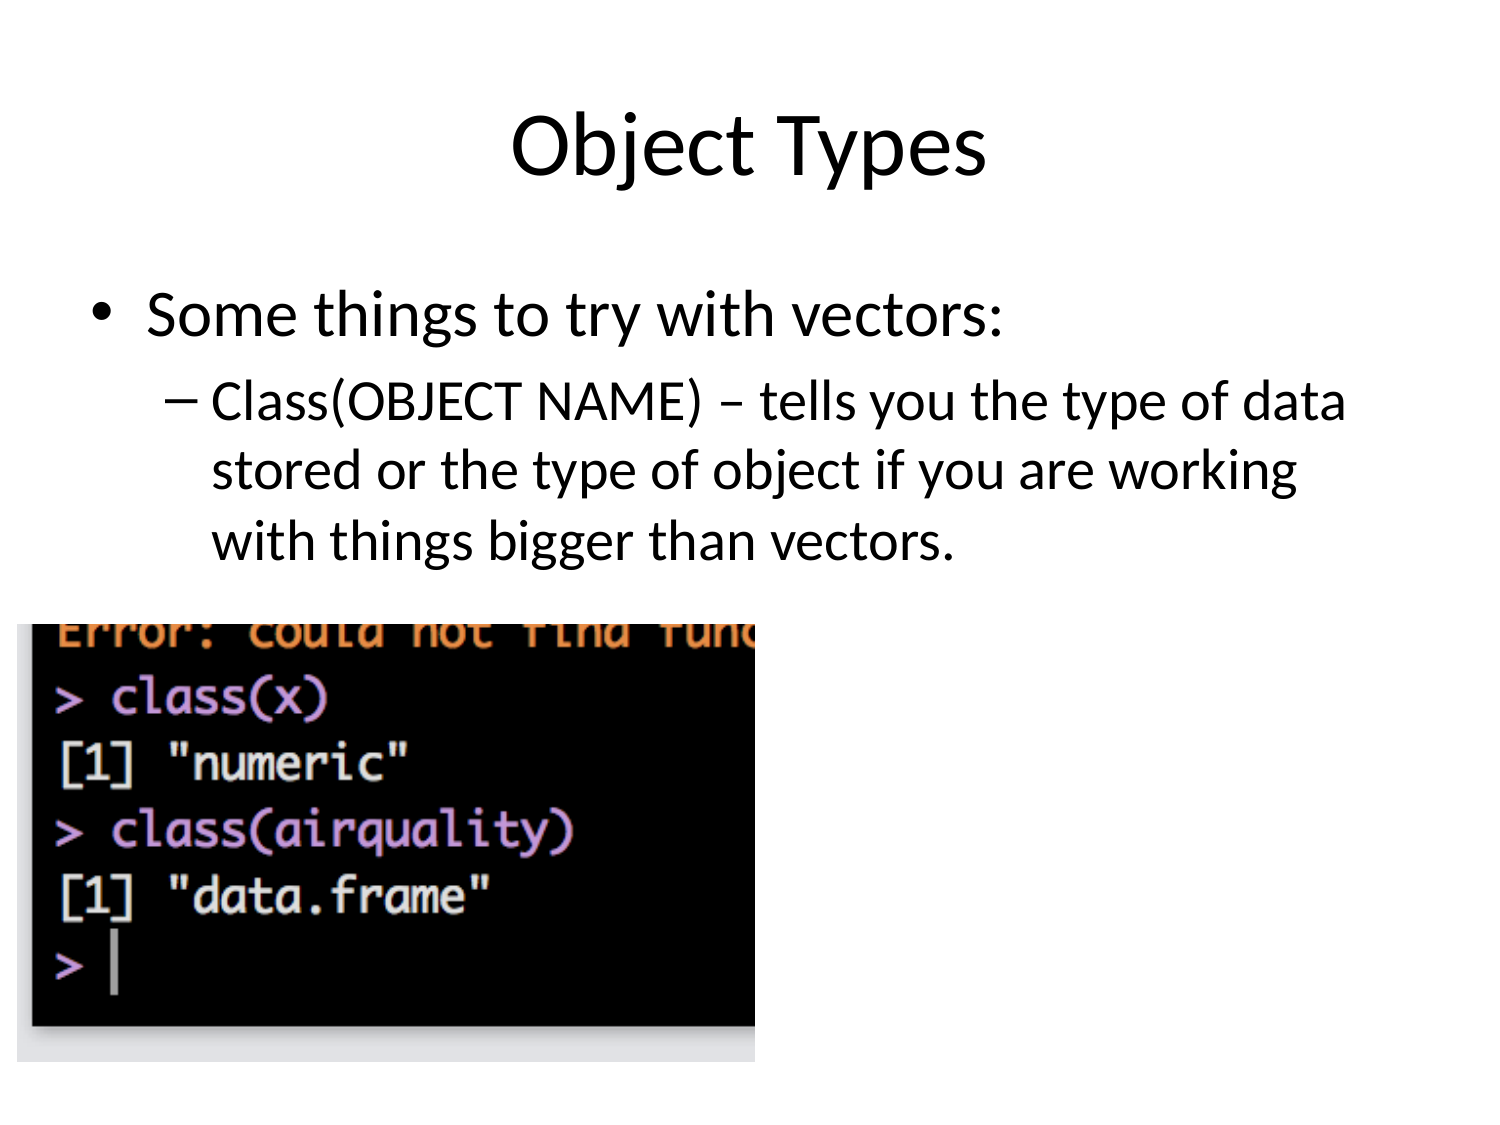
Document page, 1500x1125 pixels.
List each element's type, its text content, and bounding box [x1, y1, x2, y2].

list Some things to try with vectors: Class(OBJECT NAME) – tells you the type of data stored or the type of object if you are working with things bigger than vectors. [75, 262, 1425, 1005]
title Object Types [75, 45, 1425, 233]
picture [17, 624, 755, 1062]
